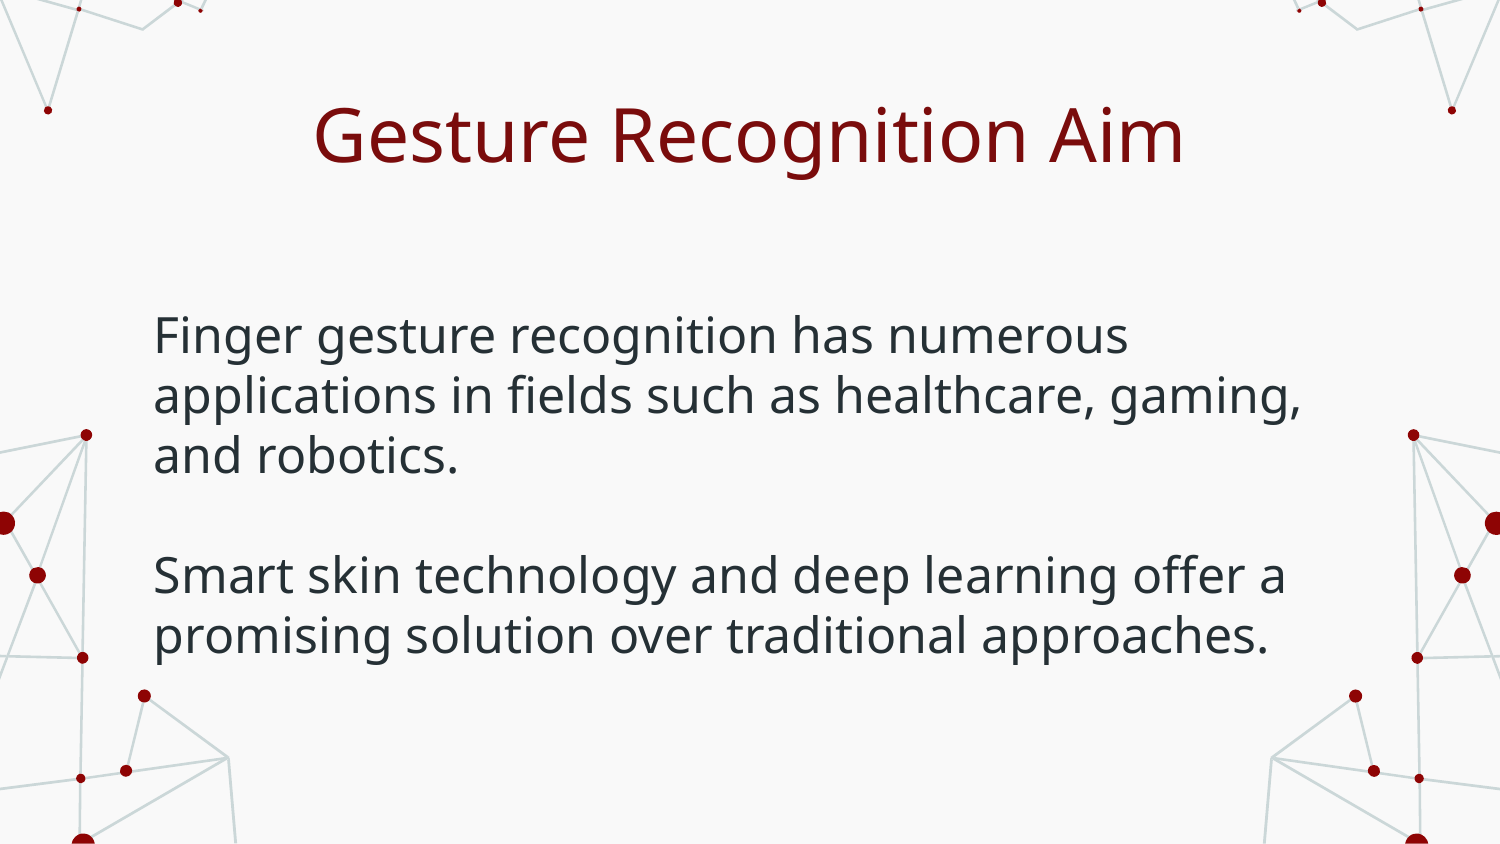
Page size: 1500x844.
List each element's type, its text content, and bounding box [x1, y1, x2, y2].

subtitle Finger gesture recognition has numerous applications in fields such as healthcare, gaming, and robotics. Smart skin technology and deep learning offer a promising solution over traditional approaches. [118, 288, 1398, 455]
title Gesture Recognition Aim [118, 72, 1382, 167]
